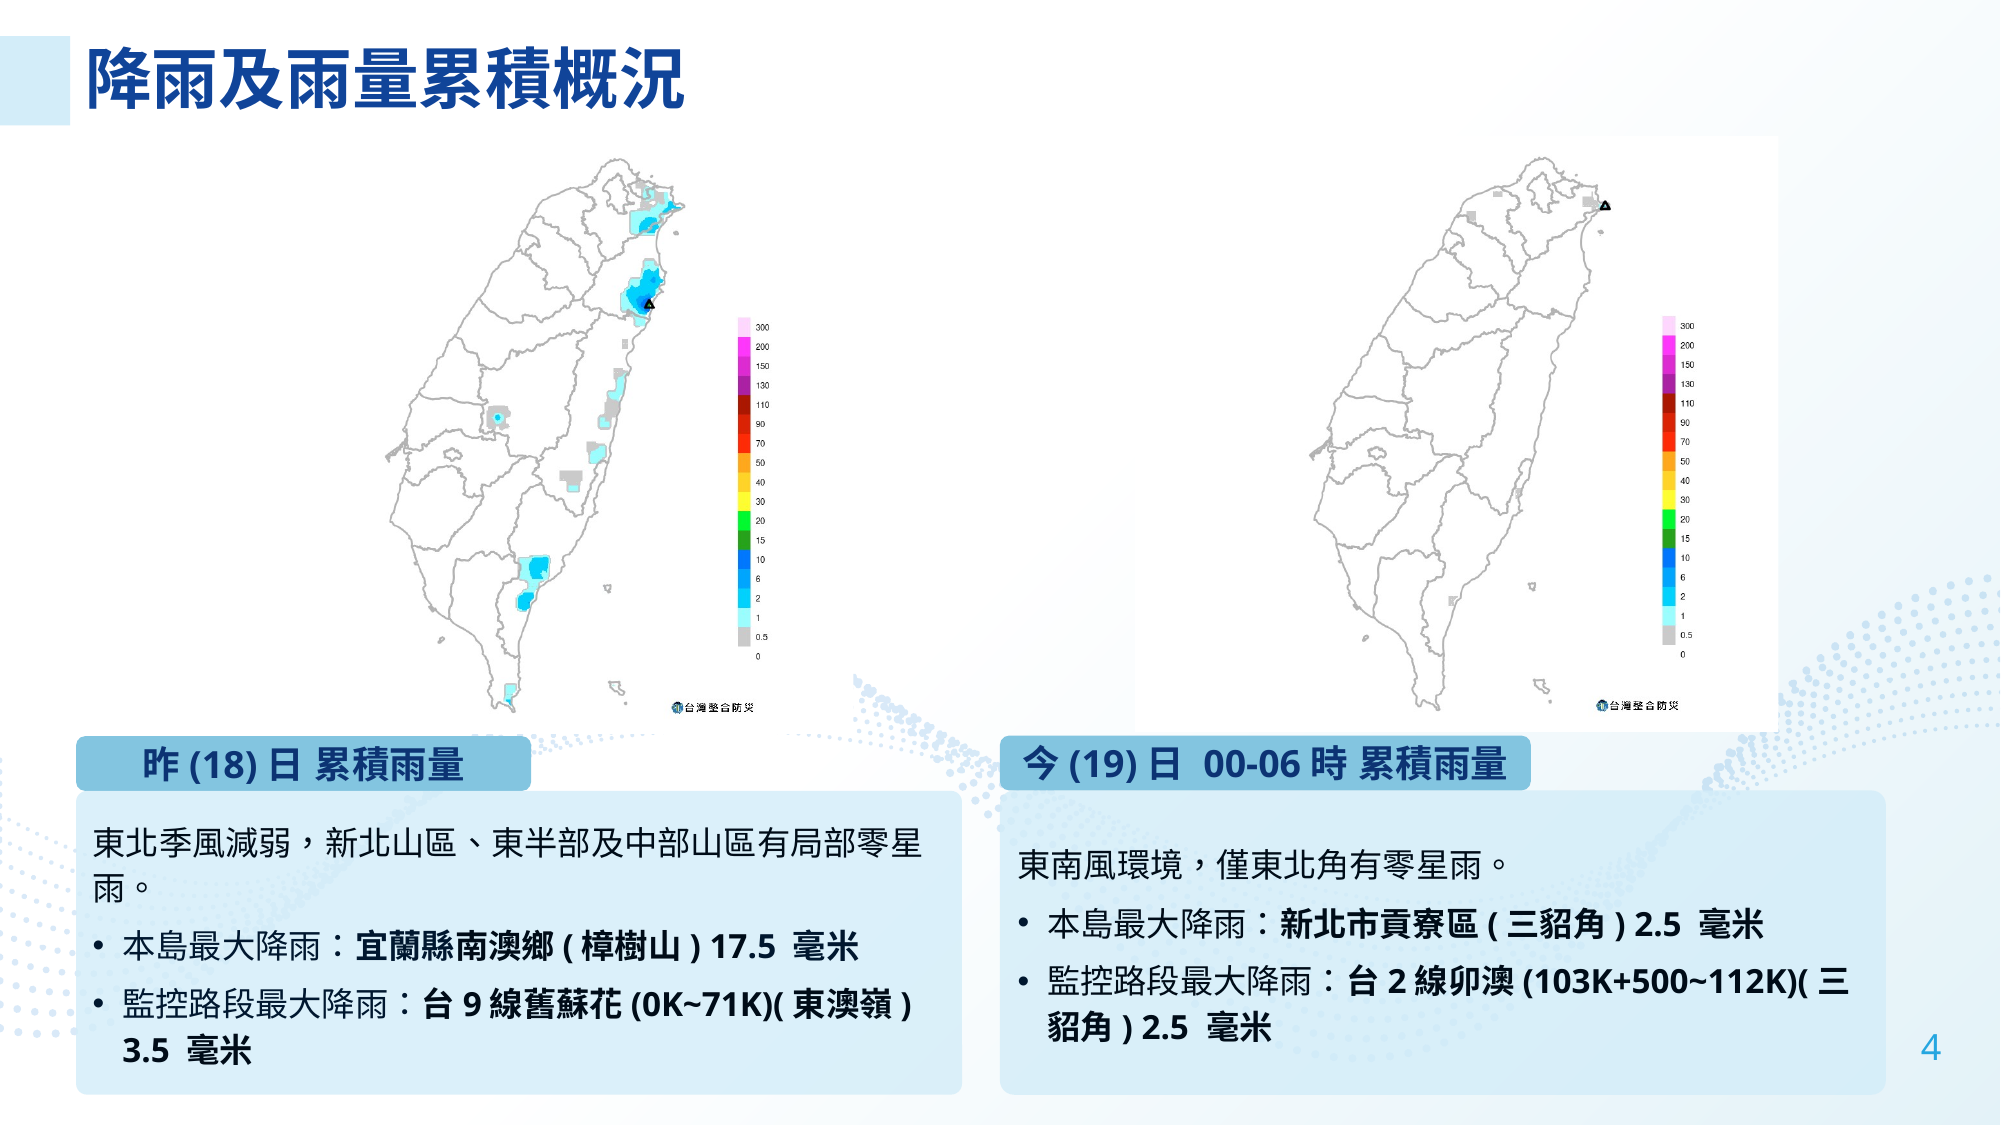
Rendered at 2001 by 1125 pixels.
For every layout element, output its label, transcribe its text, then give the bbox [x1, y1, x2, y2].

picture [1134, 136, 1779, 736]
text_box 昨(18)日 累積雨量 [76, 736, 532, 791]
picture [209, 136, 854, 736]
text_box 今(19)日 00-06時 累積雨量 [999, 735, 1531, 791]
text_box 東南風環境，僅東北角有零星雨。 本島最大降雨：新北市貢寮區(三貂角) 2.5 毫米 監控路段最大降雨：台2線卯澳(103K+500~112K)(三貂角) 2.5 毫米 [999, 790, 1886, 1095]
slide_number 4 [1821, 1005, 1942, 1092]
text_box 東北季風減弱，新北山區、東半部及中部山區有局部零星雨。 本島最大降雨：宜蘭縣南澳鄉(樟樹山) 17.5 毫米 監控路段最大降雨：台9線舊蘇花(0K~71K)(東澳嶺) 3.5 毫米 [76, 790, 963, 1095]
